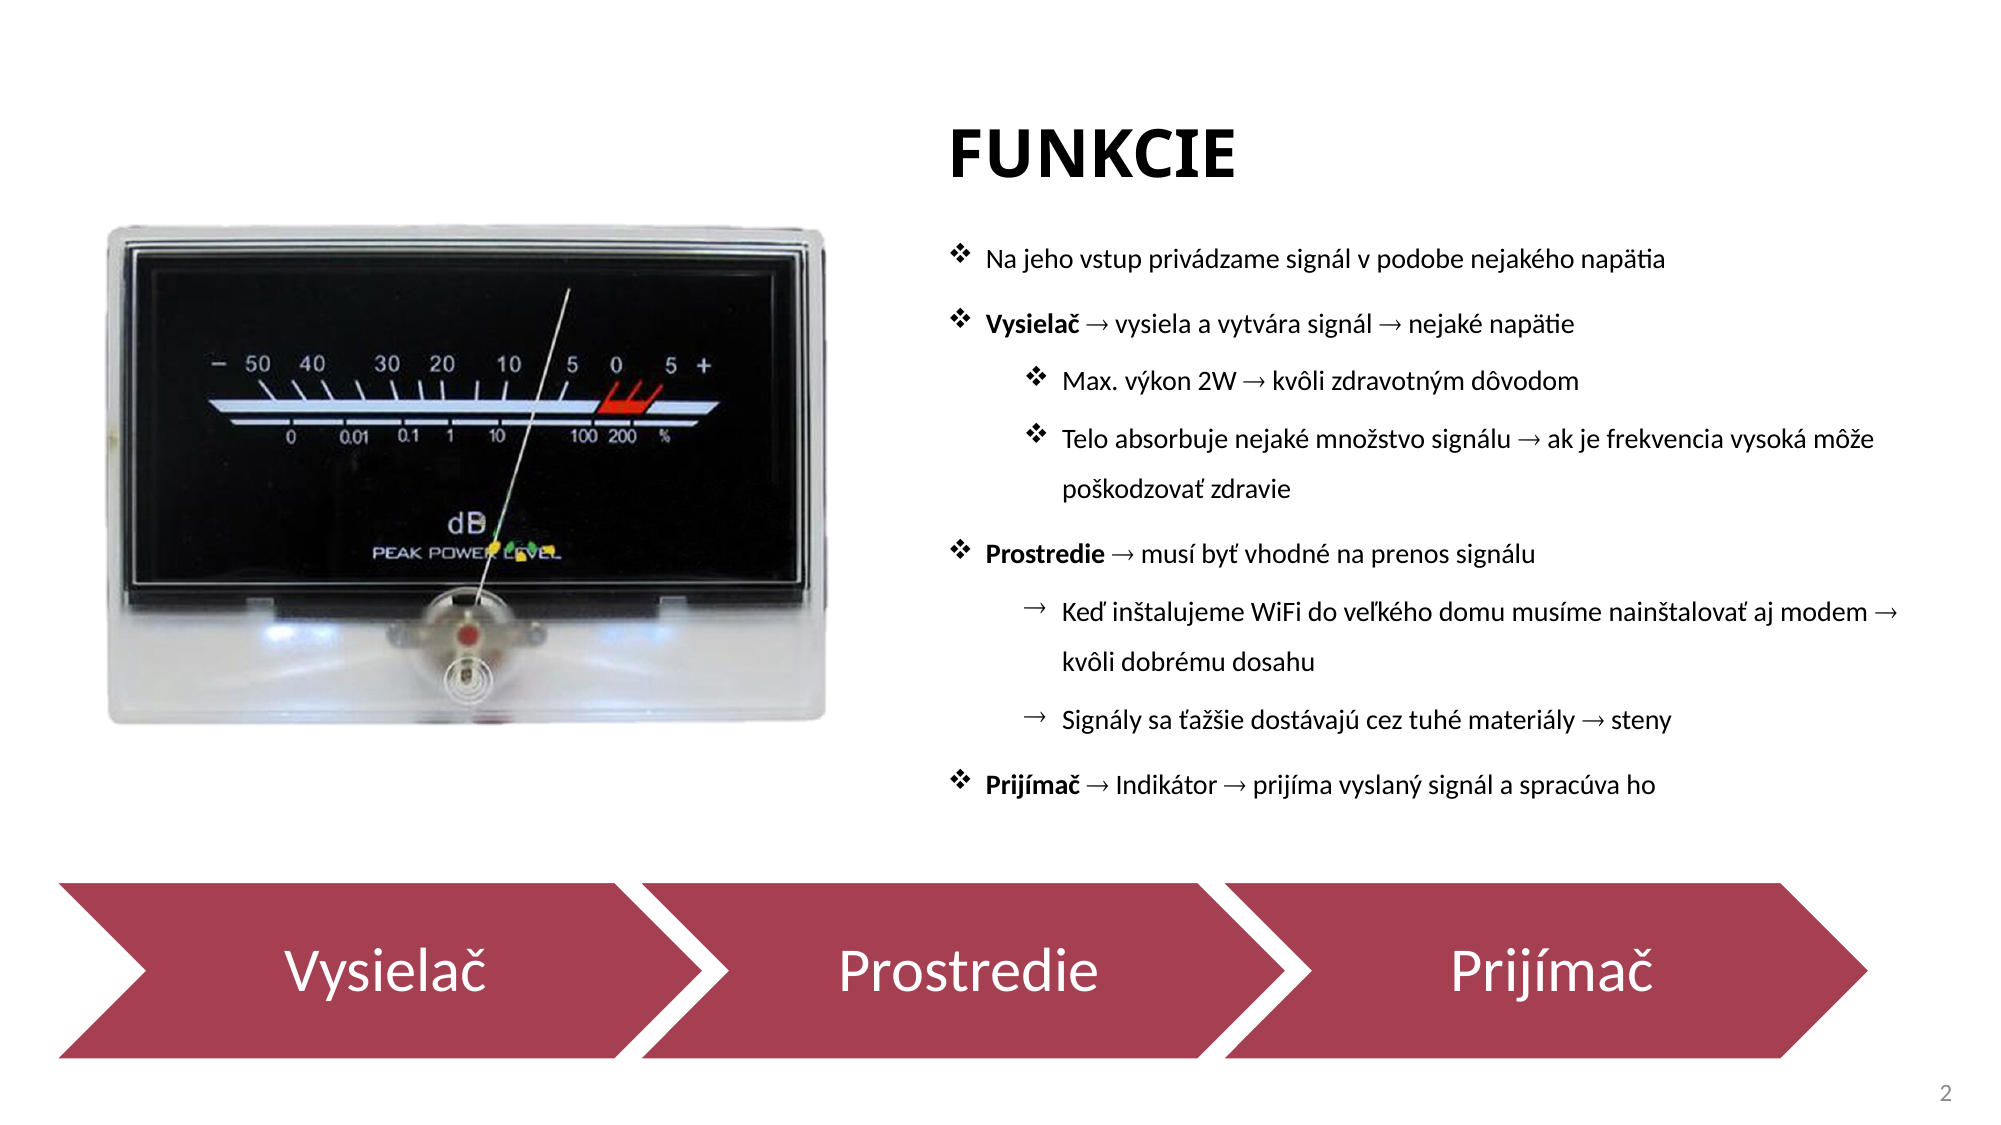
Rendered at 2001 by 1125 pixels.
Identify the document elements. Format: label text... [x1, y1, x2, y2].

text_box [55, 882, 1871, 1060]
list Na jeho vstup privádzame signál v podobe nejakého napätia Vysielač  vysiela a vytvára signál  nejaké napätie Max. výkon 2W  kvôli zdravotným dôvodom Telo absorbuje nejaké množstvo signálu  ak je frekvencia vysoká môže poškodzovať zdravie Prostredie  musí byť vhodné na prenos signálu Keď inštalujeme WiFi do veľkého domu musíme nainštalovať aj modem  kvôli dobrému dosahu Signály sa ťažšie dostávajú cez tuhé materiály  steny Prijímač  Indikátor  prijíma vyslaný signál a spracúva ho [932, 215, 1926, 812]
picture [0, 0, 889, 1124]
title Funkcie [932, 63, 1968, 209]
